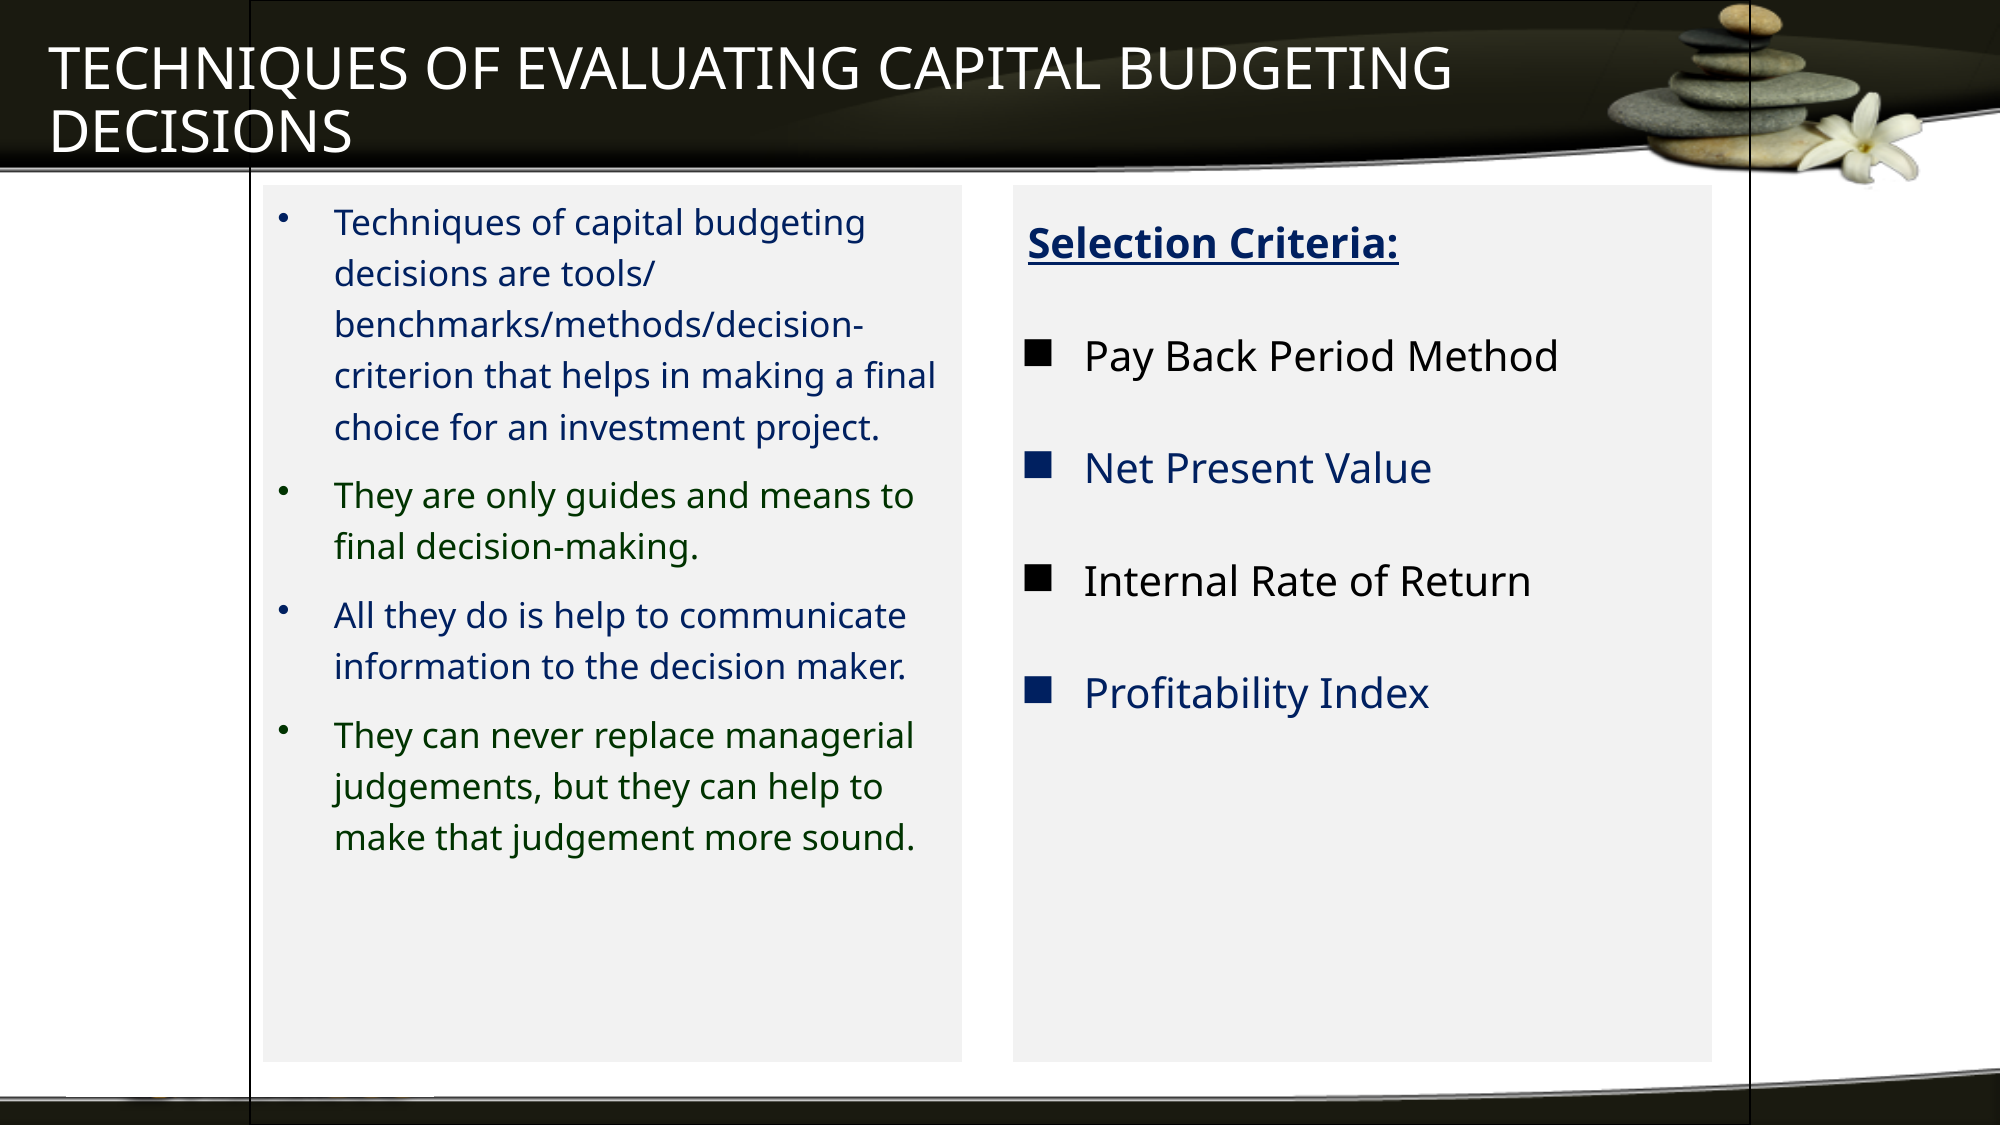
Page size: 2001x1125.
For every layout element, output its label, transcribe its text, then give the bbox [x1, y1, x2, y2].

title TECHNIQUES OF EVALUATING CAPITAL BUDGETING DECISIONS [33, 19, 1517, 185]
text_box [249, 0, 1750, 1125]
picture [1750, 0, 2000, 1125]
list Selection Criteria: Pay Back Period Method Net Present Value Internal Rate of Return Profitability Index [1012, 184, 1713, 1063]
list Techniques of capital budgeting decisions are tools/ benchmarks/methods/decision-criterion that helps in making a final choice for an investment project. They are only guides and means to final decision-making. All they do is help to communicate information to the decision maker. They can never replace managerial judgements, but they can help to make that judgement more sound. [262, 184, 963, 1063]
picture [0, 0, 249, 1125]
